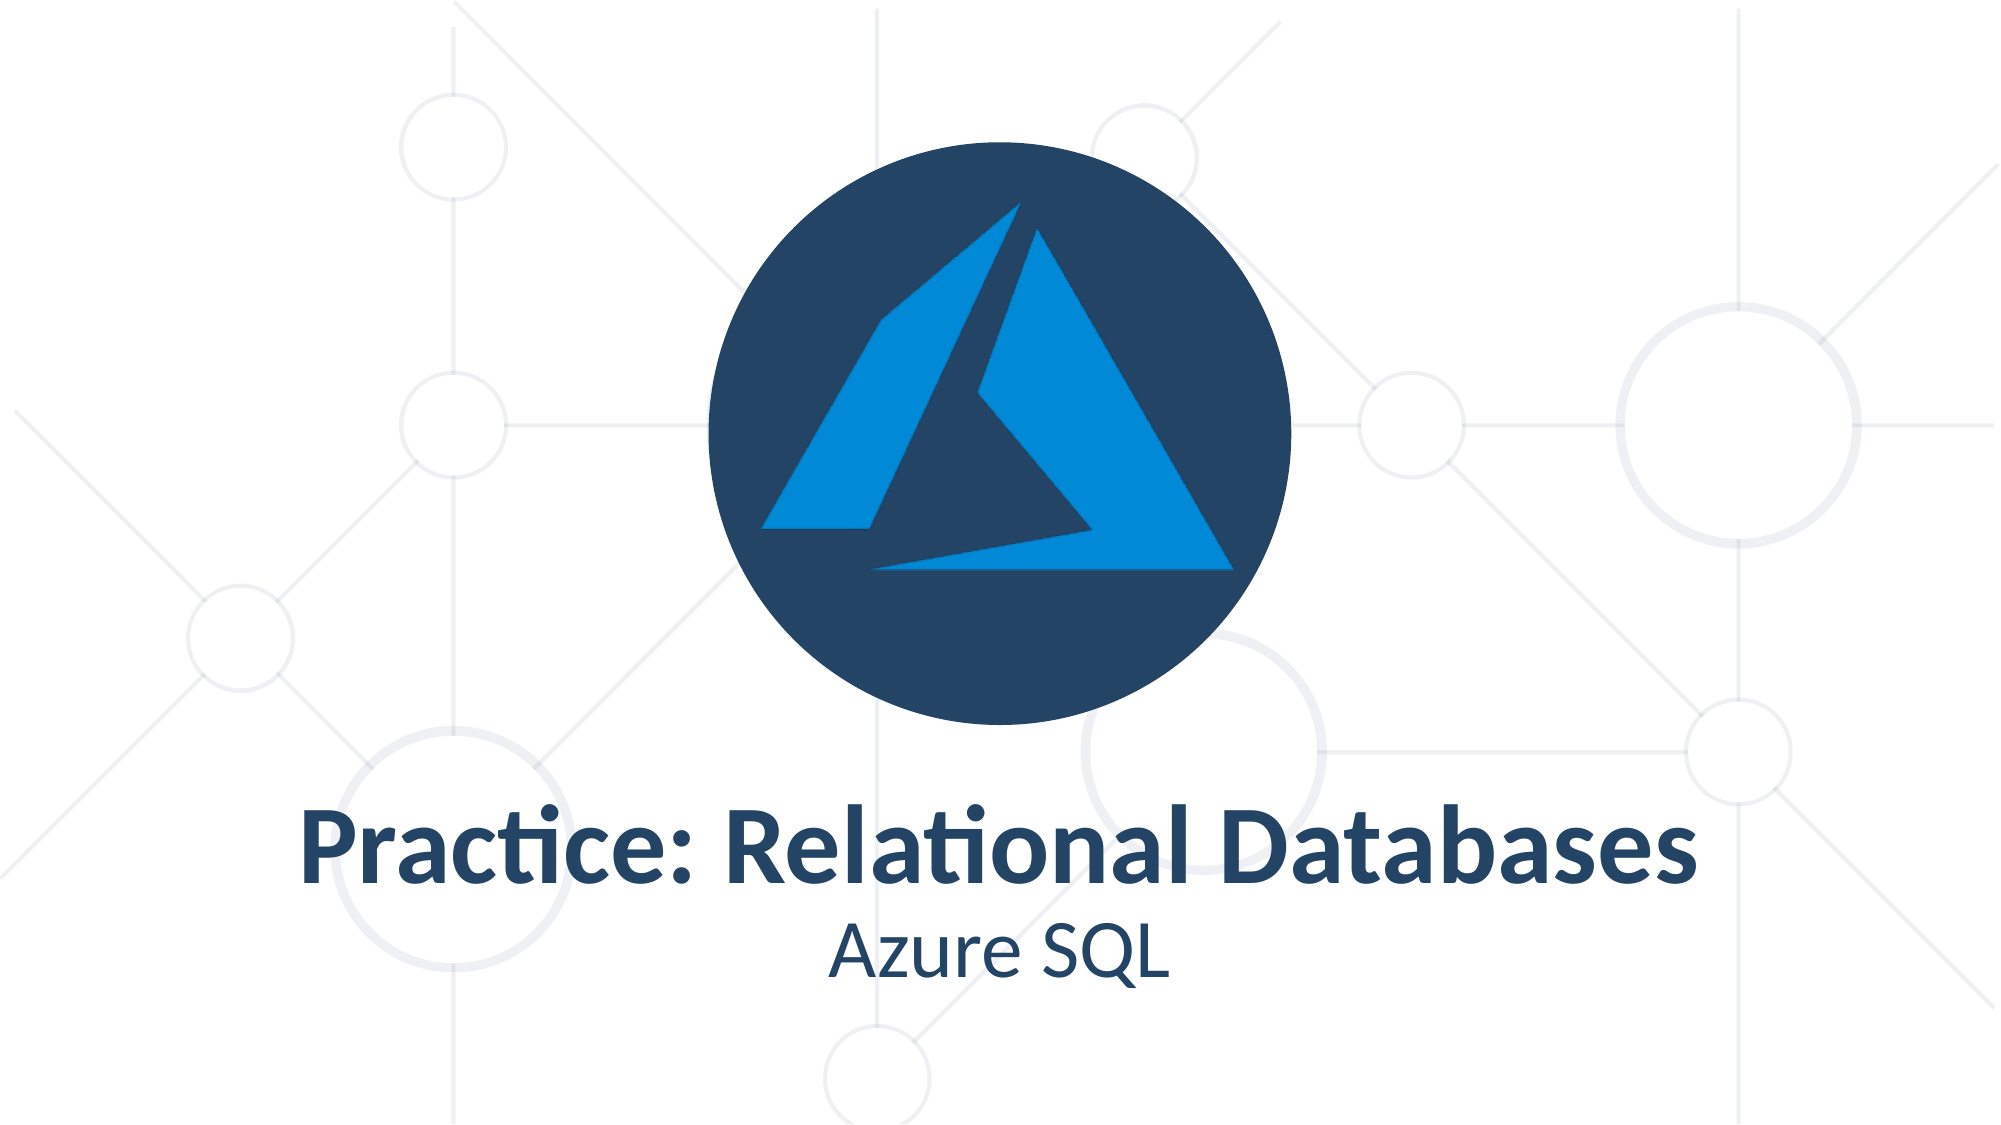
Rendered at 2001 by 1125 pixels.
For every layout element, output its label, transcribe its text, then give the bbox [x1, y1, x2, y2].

list Practice: Relational Databases [100, 771, 1900, 898]
picture [761, 201, 1238, 571]
list Azure SQL [100, 900, 1900, 983]
